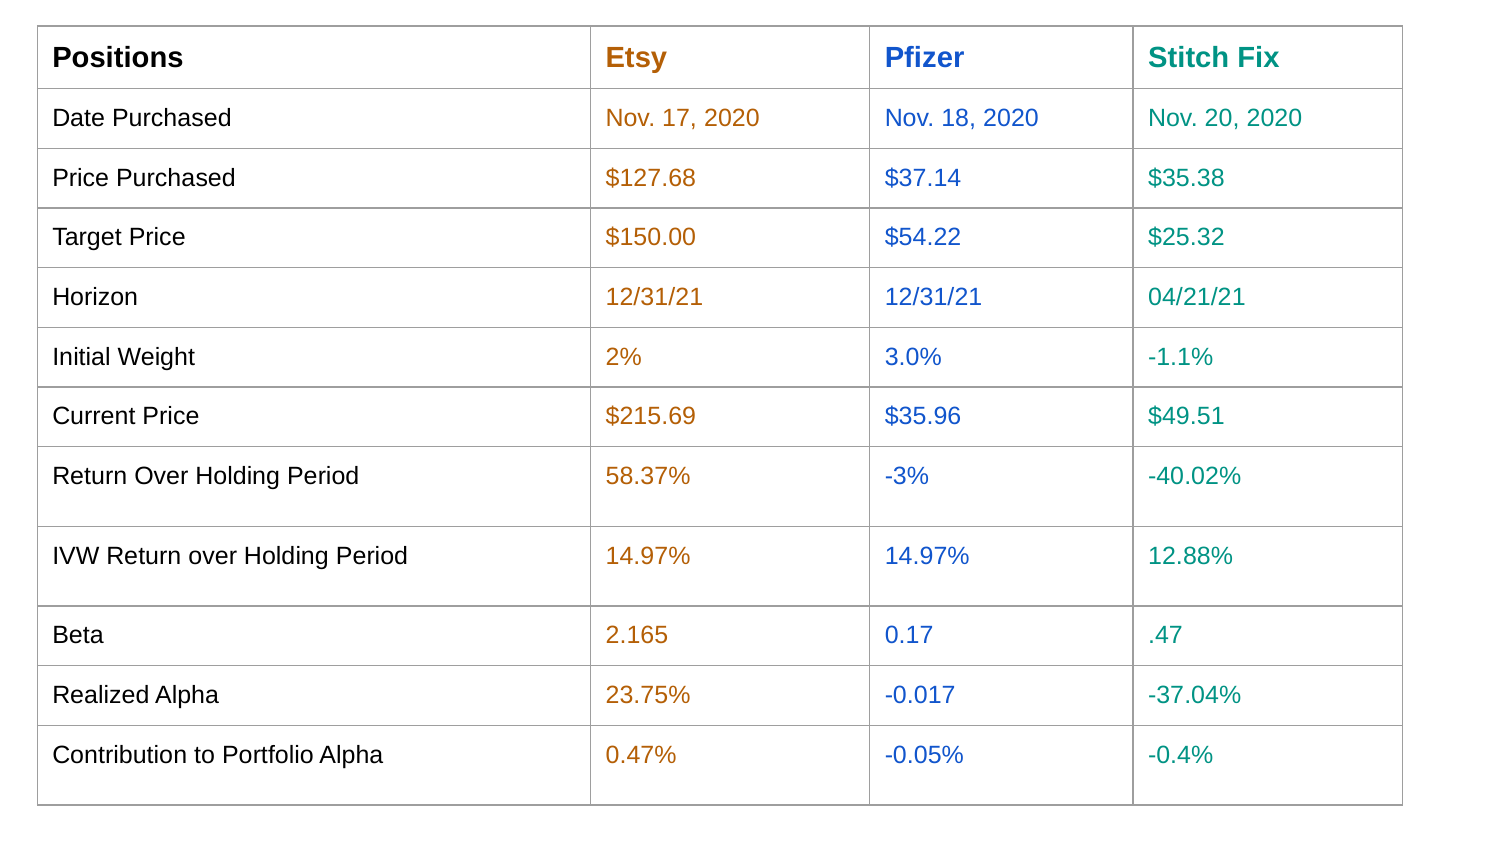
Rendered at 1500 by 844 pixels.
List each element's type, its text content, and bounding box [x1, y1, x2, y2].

table_cell 0.17 [870, 607, 1132, 665]
table_cell $150.00 [591, 209, 869, 267]
table_header Pfizer [870, 27, 1132, 88]
table_cell $49.51 [1134, 388, 1402, 446]
table_cell $37.14 [870, 149, 1132, 207]
table_cell -0.05% [870, 726, 1132, 804]
table_cell 14.97% [591, 527, 869, 605]
table_cell -3% [870, 447, 1132, 526]
table_cell $215.69 [591, 388, 869, 446]
table_cell Return Over Holding Period [38, 447, 590, 526]
table_cell 2.165 [591, 607, 869, 665]
table_cell -40.02% [1134, 447, 1402, 526]
table_cell Price Purchased [38, 149, 590, 207]
table_cell 58.37% [591, 447, 869, 526]
table_cell Initial Weight [38, 328, 590, 386]
table_cell $35.96 [870, 388, 1132, 446]
table_cell $127.68 [591, 149, 869, 207]
table_cell Target Price [38, 209, 590, 267]
table_cell Realized Alpha [38, 666, 590, 725]
table_header Etsy [591, 27, 869, 88]
table_cell 04/21/21 [1134, 268, 1402, 327]
table_cell Nov. 20, 2020 [1134, 89, 1402, 148]
table_cell .47 [1134, 607, 1402, 665]
table_header Stitch Fix [1134, 27, 1402, 88]
table_cell -0.4% [1134, 726, 1402, 804]
table_cell -0.017 [870, 666, 1132, 725]
table_cell Nov. 17, 2020 [591, 89, 869, 148]
table_cell -37.04% [1134, 666, 1402, 725]
table_cell Current Price [38, 388, 590, 446]
table_cell 3.0% [870, 328, 1132, 386]
table_header Positions [38, 27, 590, 88]
table_cell IVW Return over Holding Period [38, 527, 590, 605]
table_cell 14.97% [870, 527, 1132, 605]
table_cell 0.47% [591, 726, 869, 804]
table_cell Contribution to Portfolio Alpha [38, 726, 590, 804]
table_cell -1.1% [1134, 328, 1402, 386]
table_cell 12.88% [1134, 527, 1402, 605]
table_cell $25.32 [1134, 209, 1402, 267]
table_cell Nov. 18, 2020 [870, 89, 1132, 148]
table_cell 12/31/21 [870, 268, 1132, 327]
table_cell 23.75% [591, 666, 869, 725]
table_cell 12/31/21 [591, 268, 869, 327]
table_cell Beta [38, 607, 590, 665]
table_cell $35.38 [1134, 149, 1402, 207]
table_cell Date Purchased [38, 89, 590, 148]
table_cell $54.22 [870, 209, 1132, 267]
table_cell Horizon [38, 268, 590, 327]
table_cell 2% [591, 328, 869, 386]
